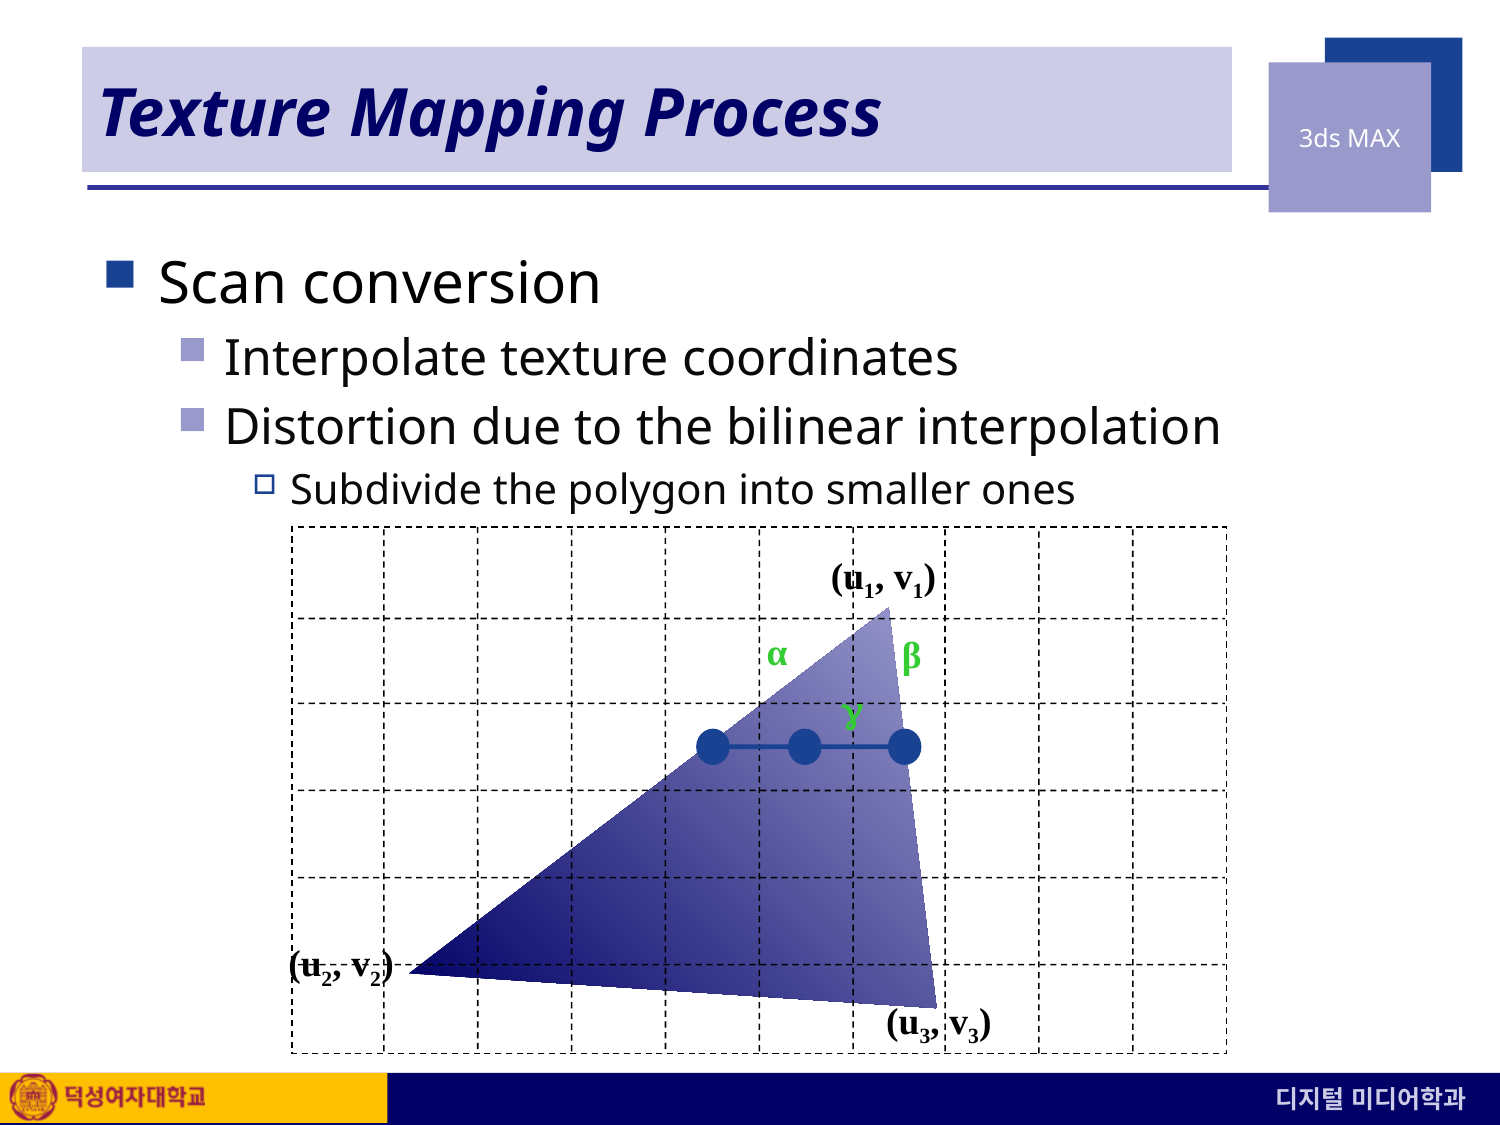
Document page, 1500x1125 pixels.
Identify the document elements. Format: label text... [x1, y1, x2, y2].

list Scan conversion Interpolate texture coordinates Distortion due to the bilinear interpolation Subdivide the polygon into smaller ones [87, 237, 1426, 1013]
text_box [253, 526, 1227, 1065]
picture [0, 1034, 229, 1125]
title Texture Mapping Process [81, 46, 1233, 173]
